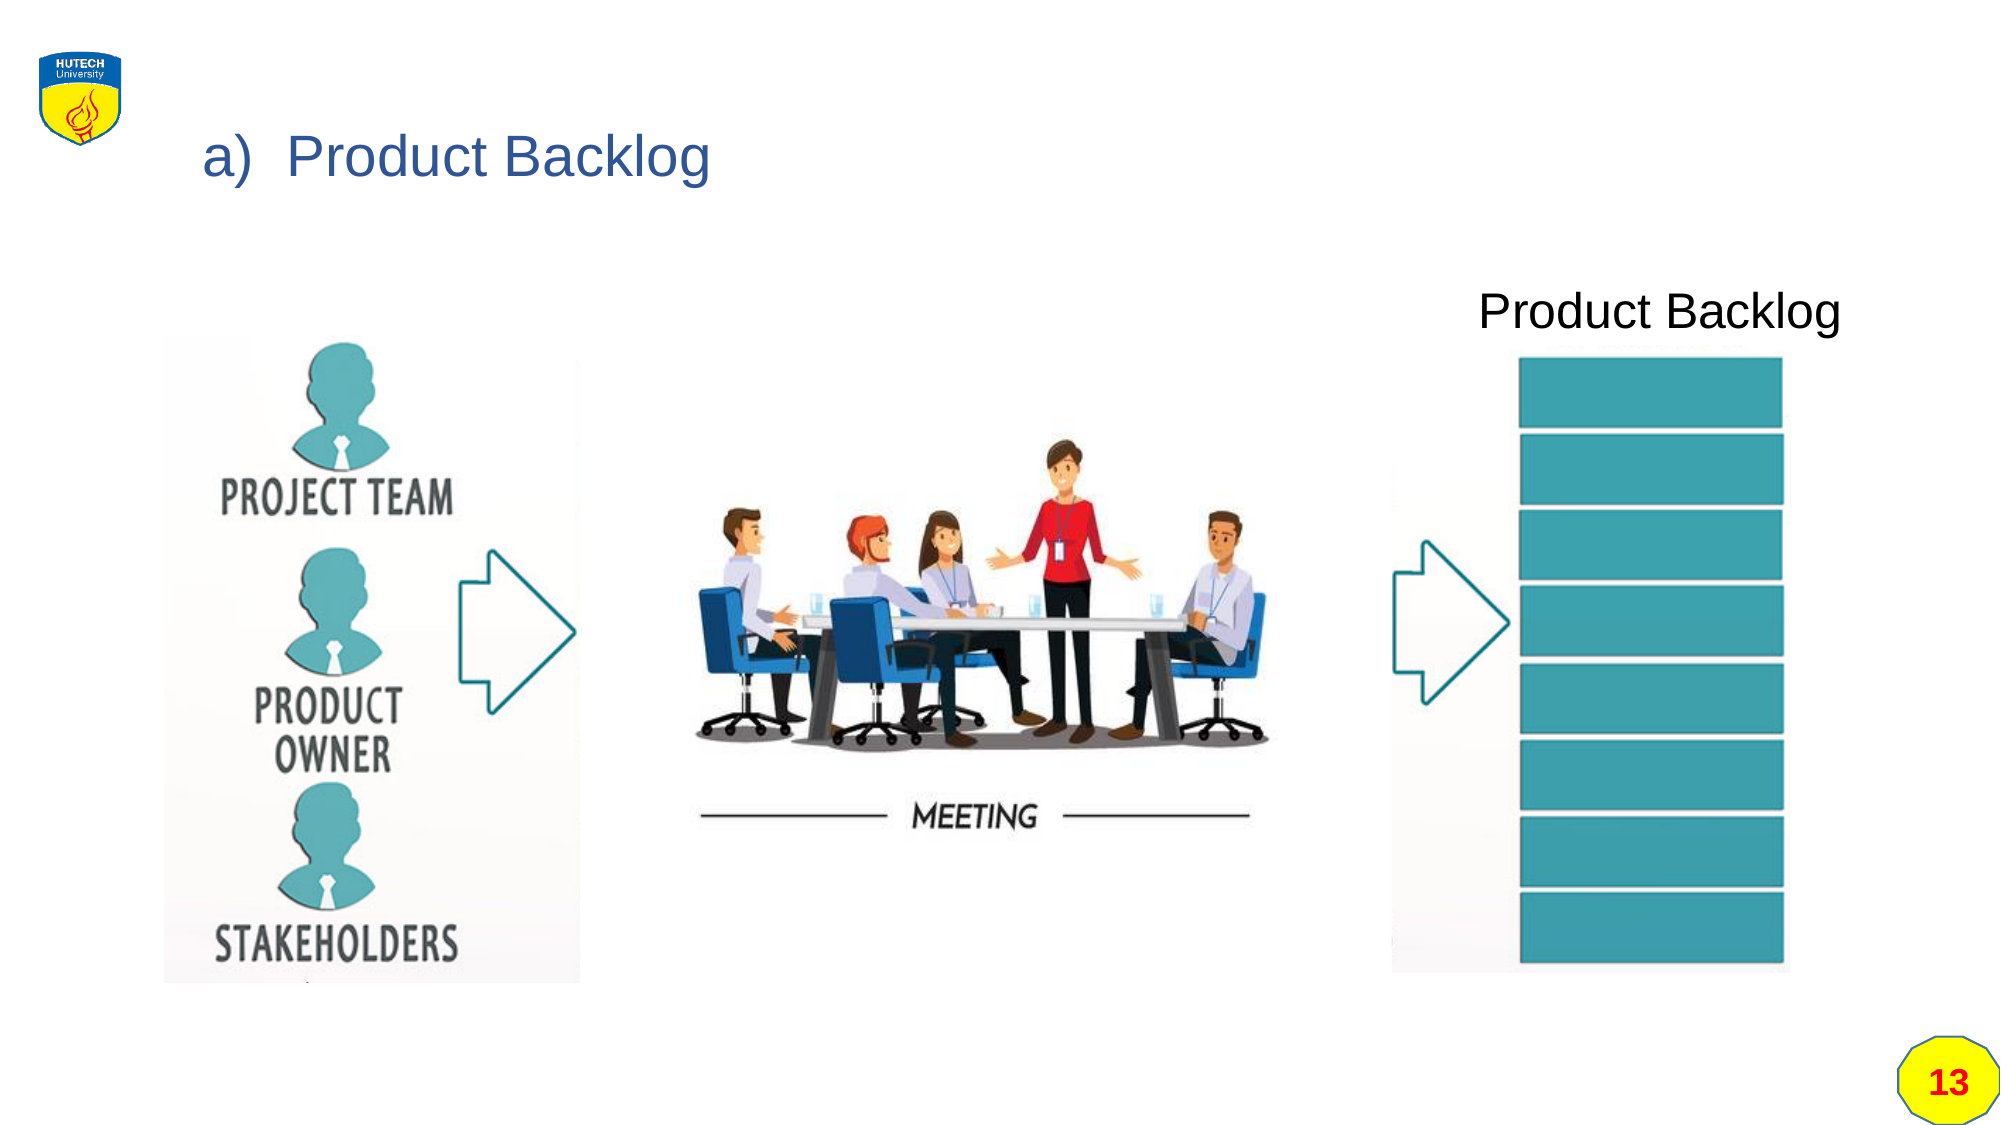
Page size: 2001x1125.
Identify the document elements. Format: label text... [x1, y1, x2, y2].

picture [164, 335, 581, 983]
picture [655, 345, 1292, 885]
text_box 13 [1897, 1035, 2000, 1125]
title Product Backlog [187, 105, 1813, 211]
picture [34, 47, 125, 150]
picture [1391, 345, 1791, 973]
text_box Product Backlog [1463, 259, 1871, 365]
